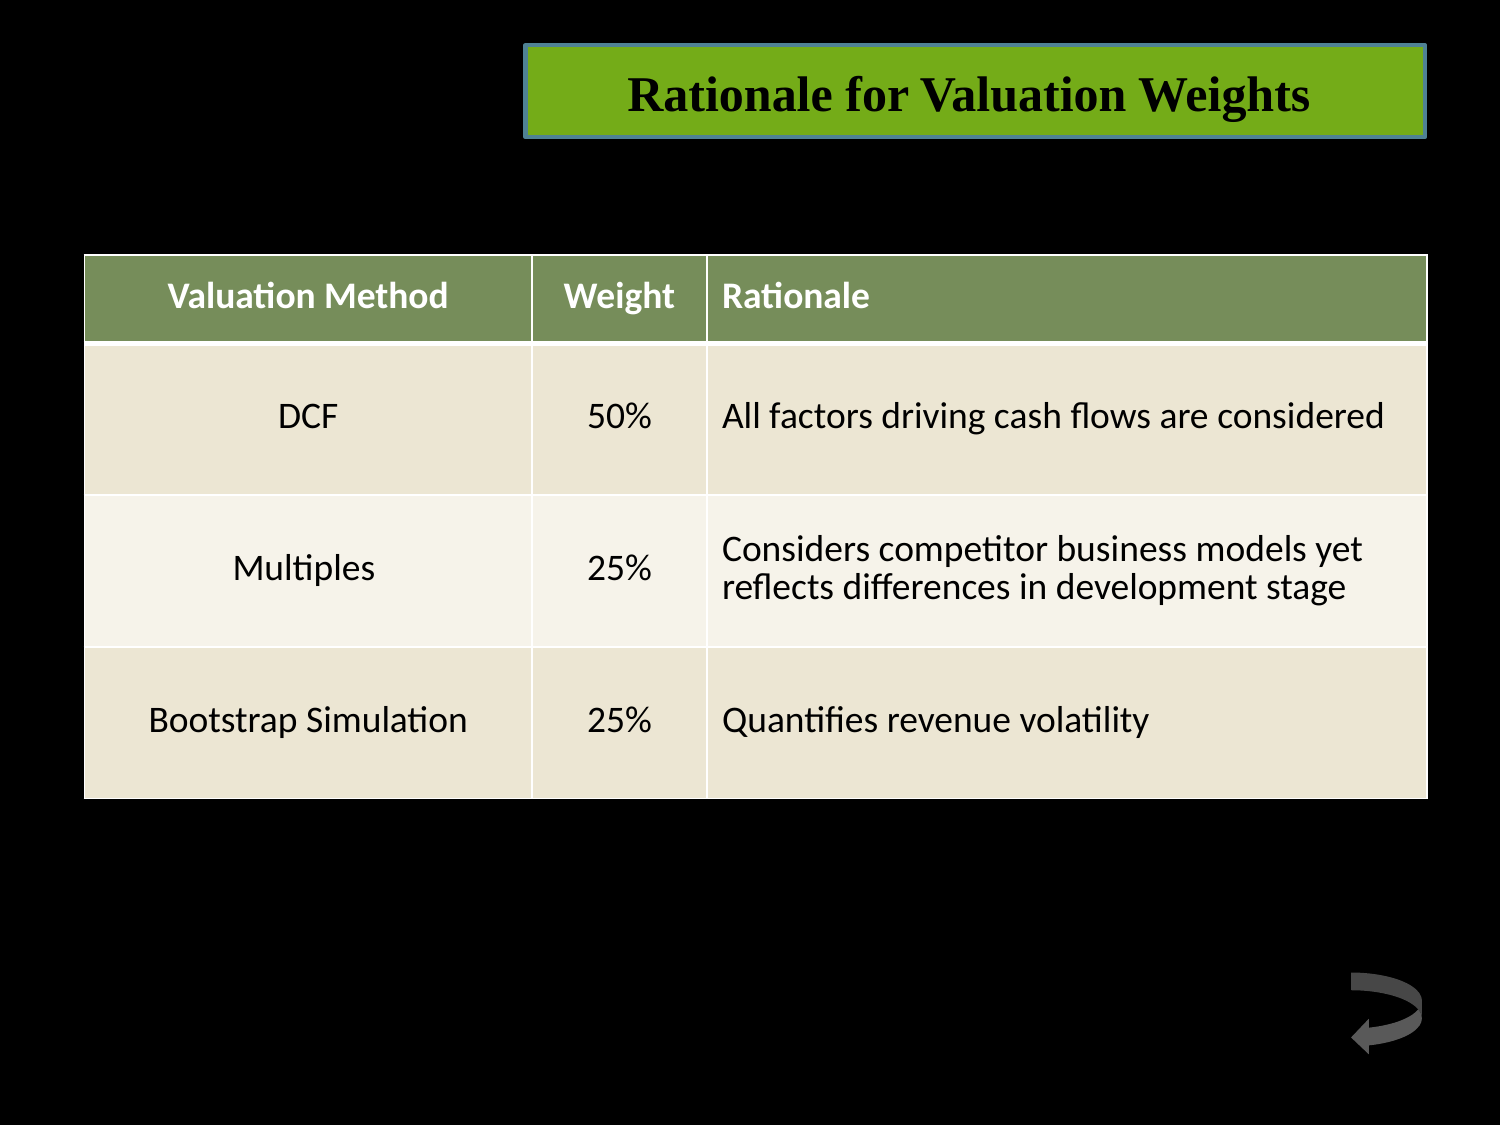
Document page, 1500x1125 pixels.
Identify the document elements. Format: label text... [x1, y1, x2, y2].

table_cell DCF [85, 346, 531, 494]
table_cell 50% [533, 346, 706, 494]
table_cell Bootstrap Simulation [85, 648, 531, 798]
text_box Rationale for Valuation Weights [523, 43, 1427, 139]
table_cell Multiples [85, 496, 531, 646]
table_cell 25% [533, 648, 706, 798]
table_cell Considers competitor business models yet reflects differences in development stage [708, 496, 1426, 646]
table_header Weight [533, 256, 706, 341]
table_header Rationale [708, 256, 1426, 341]
table_header Valuation Method [85, 256, 531, 341]
table_cell All factors driving cash flows are considered [708, 346, 1426, 494]
table_cell 25% [533, 496, 706, 646]
text_box [1348, 970, 1425, 1057]
table_cell Quantifies revenue volatility [708, 648, 1426, 798]
